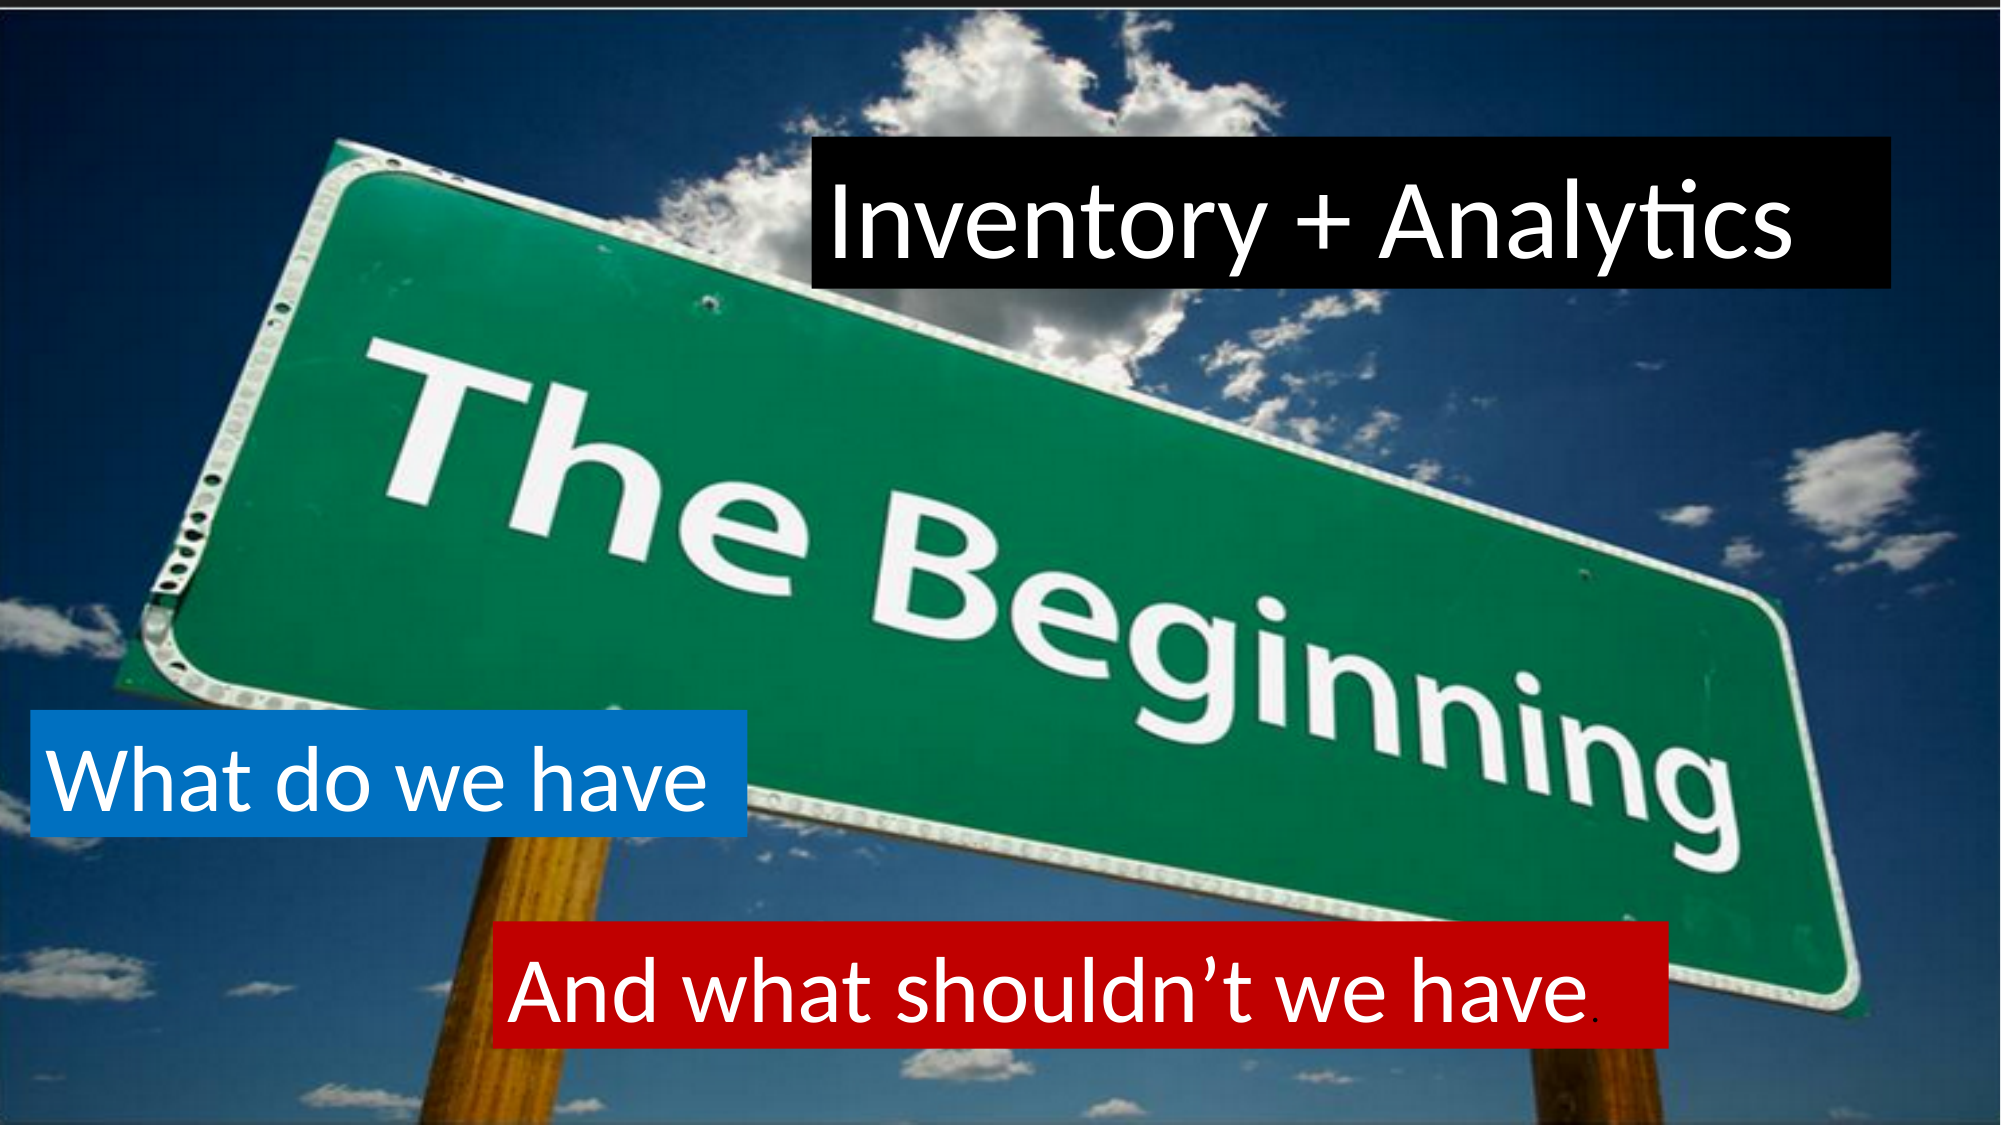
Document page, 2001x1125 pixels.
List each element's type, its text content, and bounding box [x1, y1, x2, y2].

picture [0, 0, 2001, 1125]
text_box And what shouldn’t we have. [492, 921, 1669, 1049]
text_box What do we have [30, 709, 748, 838]
text_box Inventory + Analytics [811, 136, 1892, 289]
